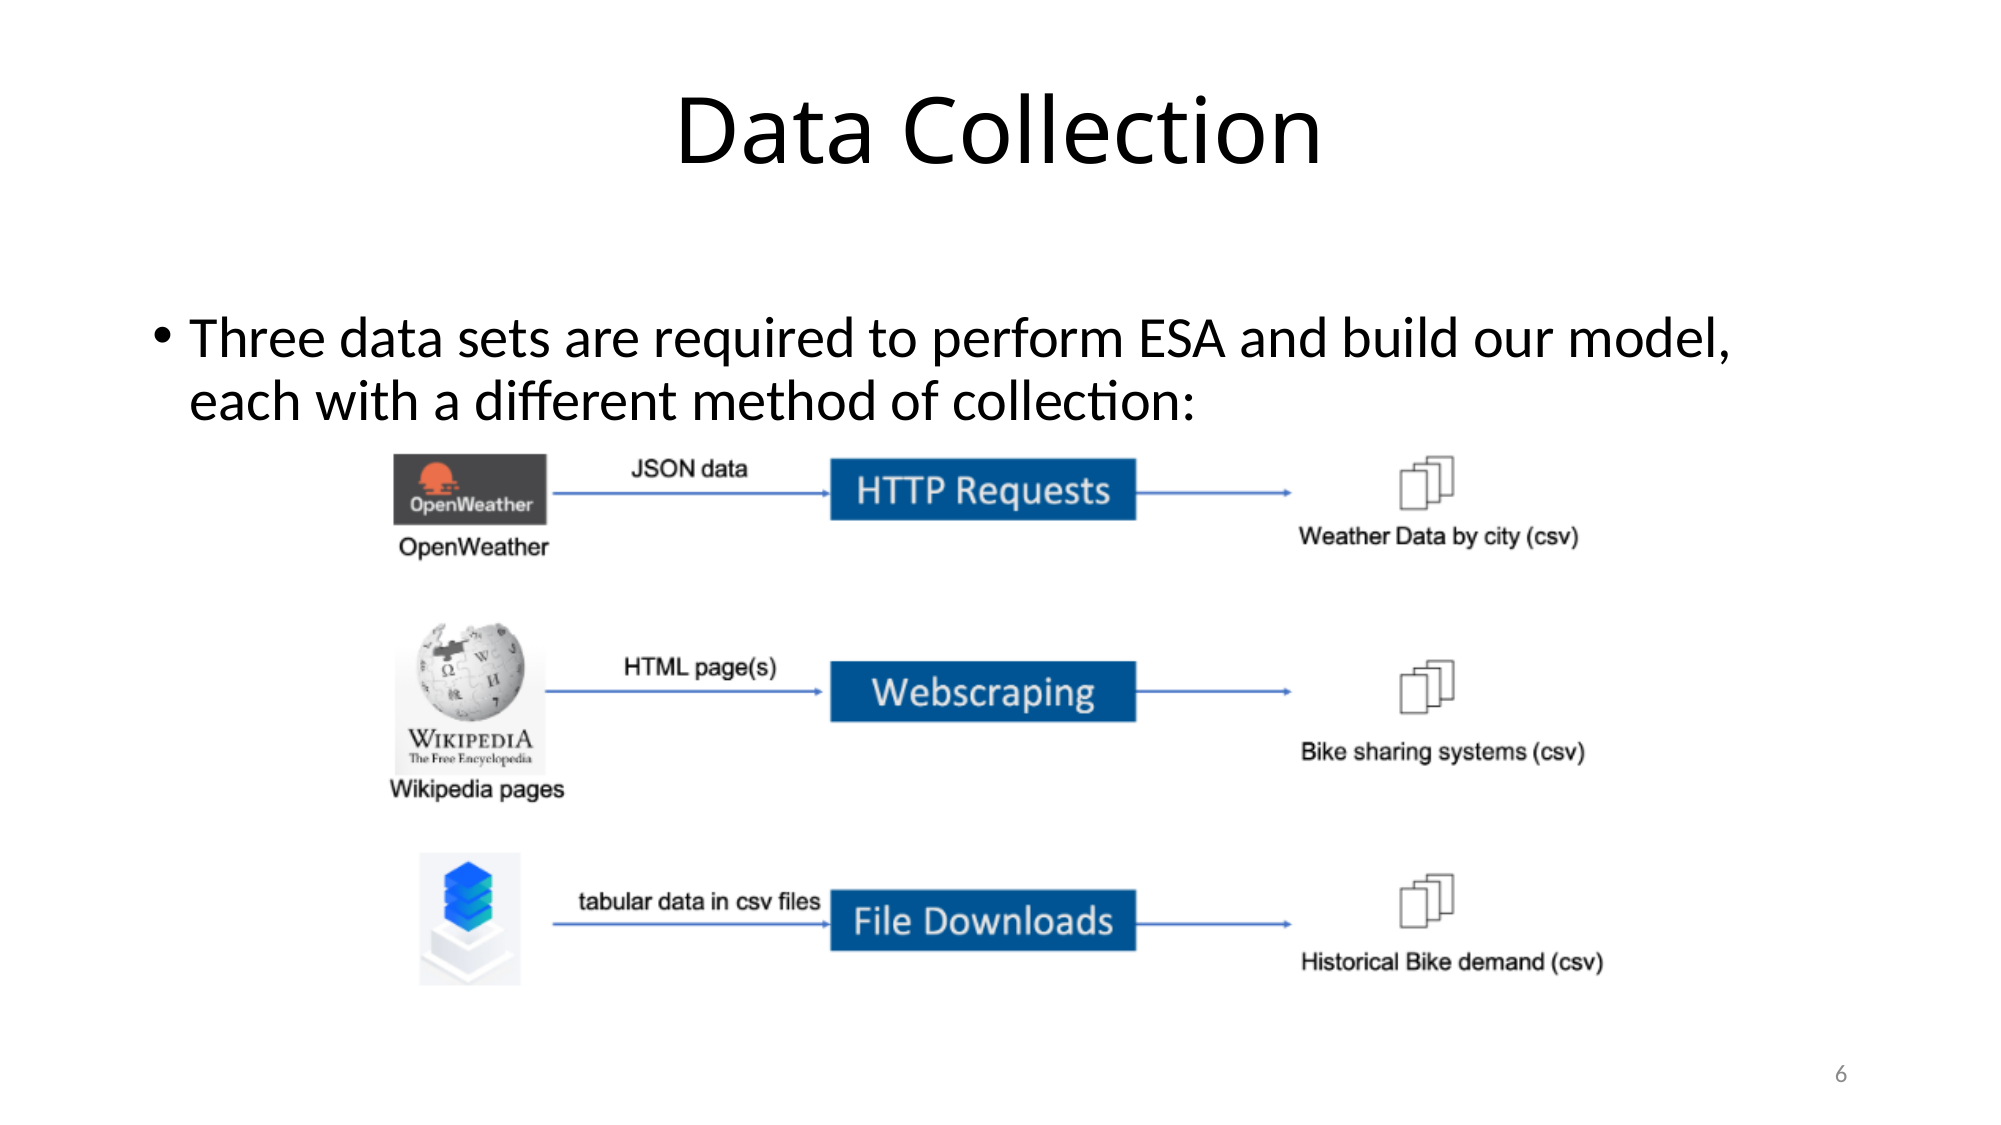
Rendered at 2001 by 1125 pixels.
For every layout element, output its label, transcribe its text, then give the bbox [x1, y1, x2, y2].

title Data Collection [137, 25, 1863, 243]
picture [378, 448, 1622, 992]
list Three data sets are required to perform ESA and build our model, each with a different method of collection: [137, 299, 1863, 1014]
slide_number 6 [1412, 1042, 1863, 1103]
